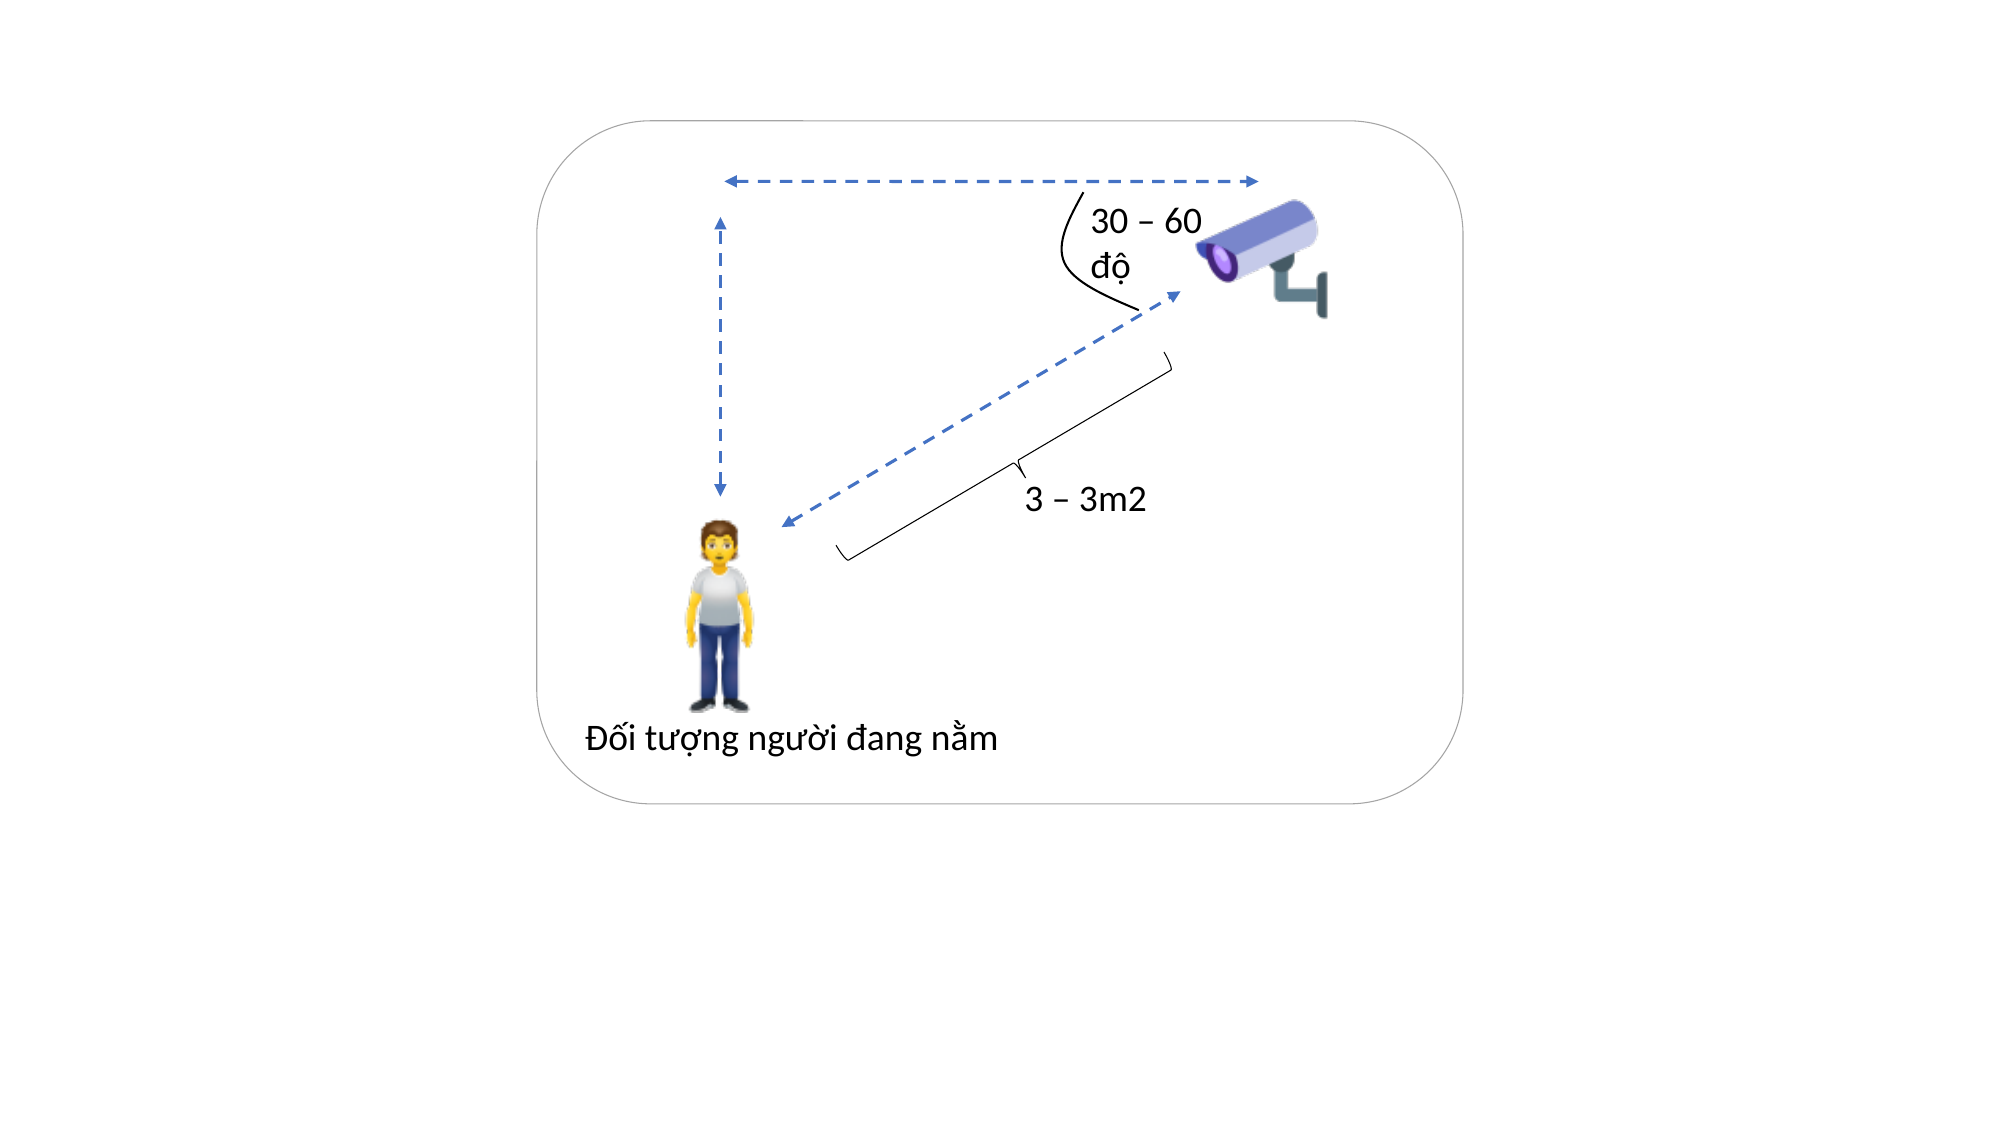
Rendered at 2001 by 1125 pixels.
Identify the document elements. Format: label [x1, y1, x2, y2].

text_box [536, 120, 1464, 804]
